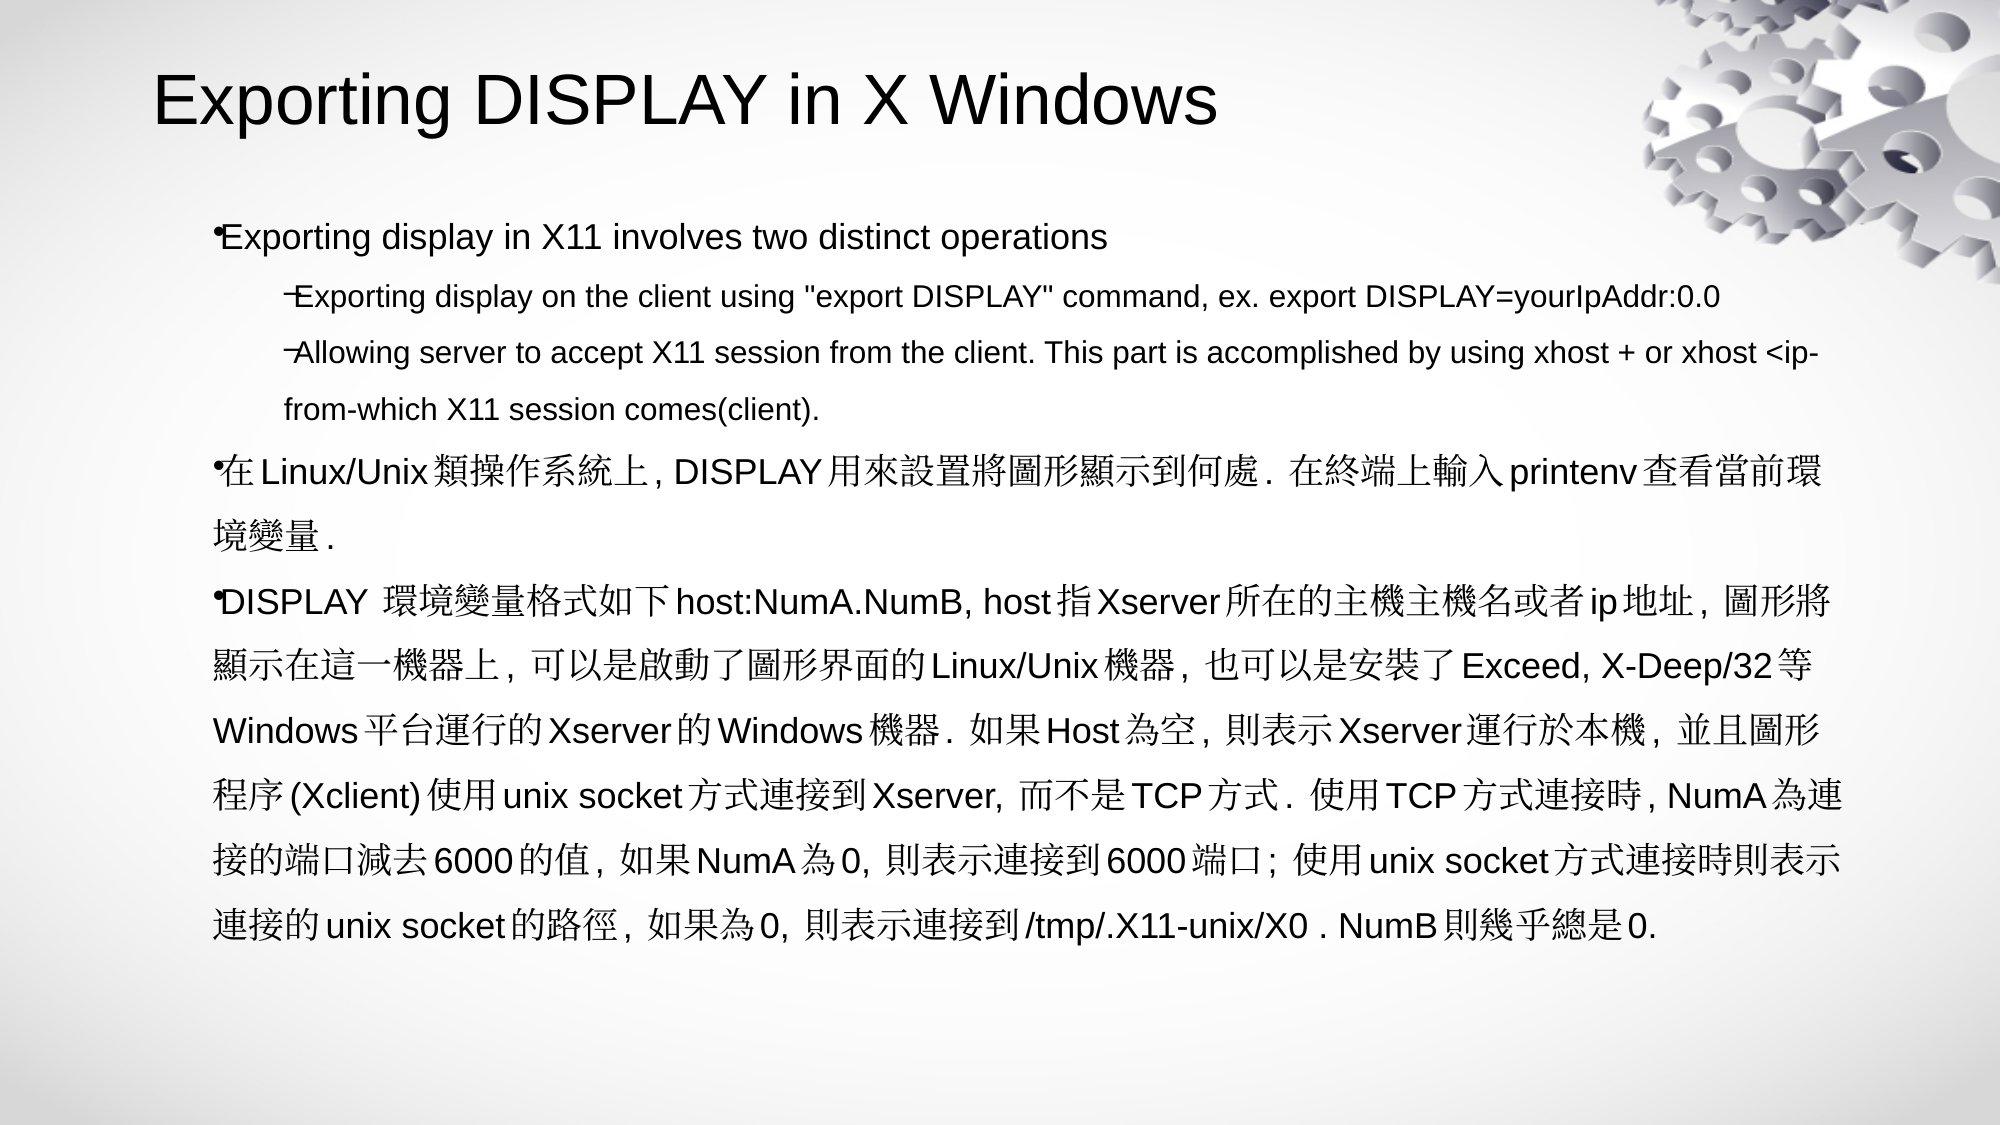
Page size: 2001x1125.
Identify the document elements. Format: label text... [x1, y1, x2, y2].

title Exporting DISPLAY in X Windows [137, 45, 1863, 147]
picture [0, 0, 2000, 1125]
list Exporting display in X11 involves two distinct operations Exporting display on the client using "export DISPLAY" command, ex. export DISPLAY=yourIpAddr:0.0 Allowing server to accept X11 session from the client. This part is accomplished by using xhost + or xhost <ip-from-which X11 session comes(client). 在Linux/Unix類操作系統上, DISPLAY用來設置將圖形顯示到何處. 在終端上輸入printenv查看當前環境變量. DISPLAY 環境變量格式如下host:NumA.NumB, host指Xserver所在的主機主機名或者ip地址, 圖形將顯示在這一機器上, 可以是啟動了圖形界面的Linux/Unix機器, 也可以是安裝了Exceed, X-Deep/32等Windows平台運行的Xserver的Windows機器. 如果Host為空, 則表示Xserver運行於本機, 並且圖形程序(Xclient)使用unix socket方式連接到Xserver, 而不是TCP方式. 使用TCP方式連接時, NumA為連接的端口減去6000的值, 如果NumA為0, 則表示連接到6000端口; 使用unix socket方式連接時則表示連接的unix socket的路徑, 如果為0, 則表示連接到/tmp/.X11-unix/X0 . NumB則幾乎總是0. [137, 184, 1863, 1014]
